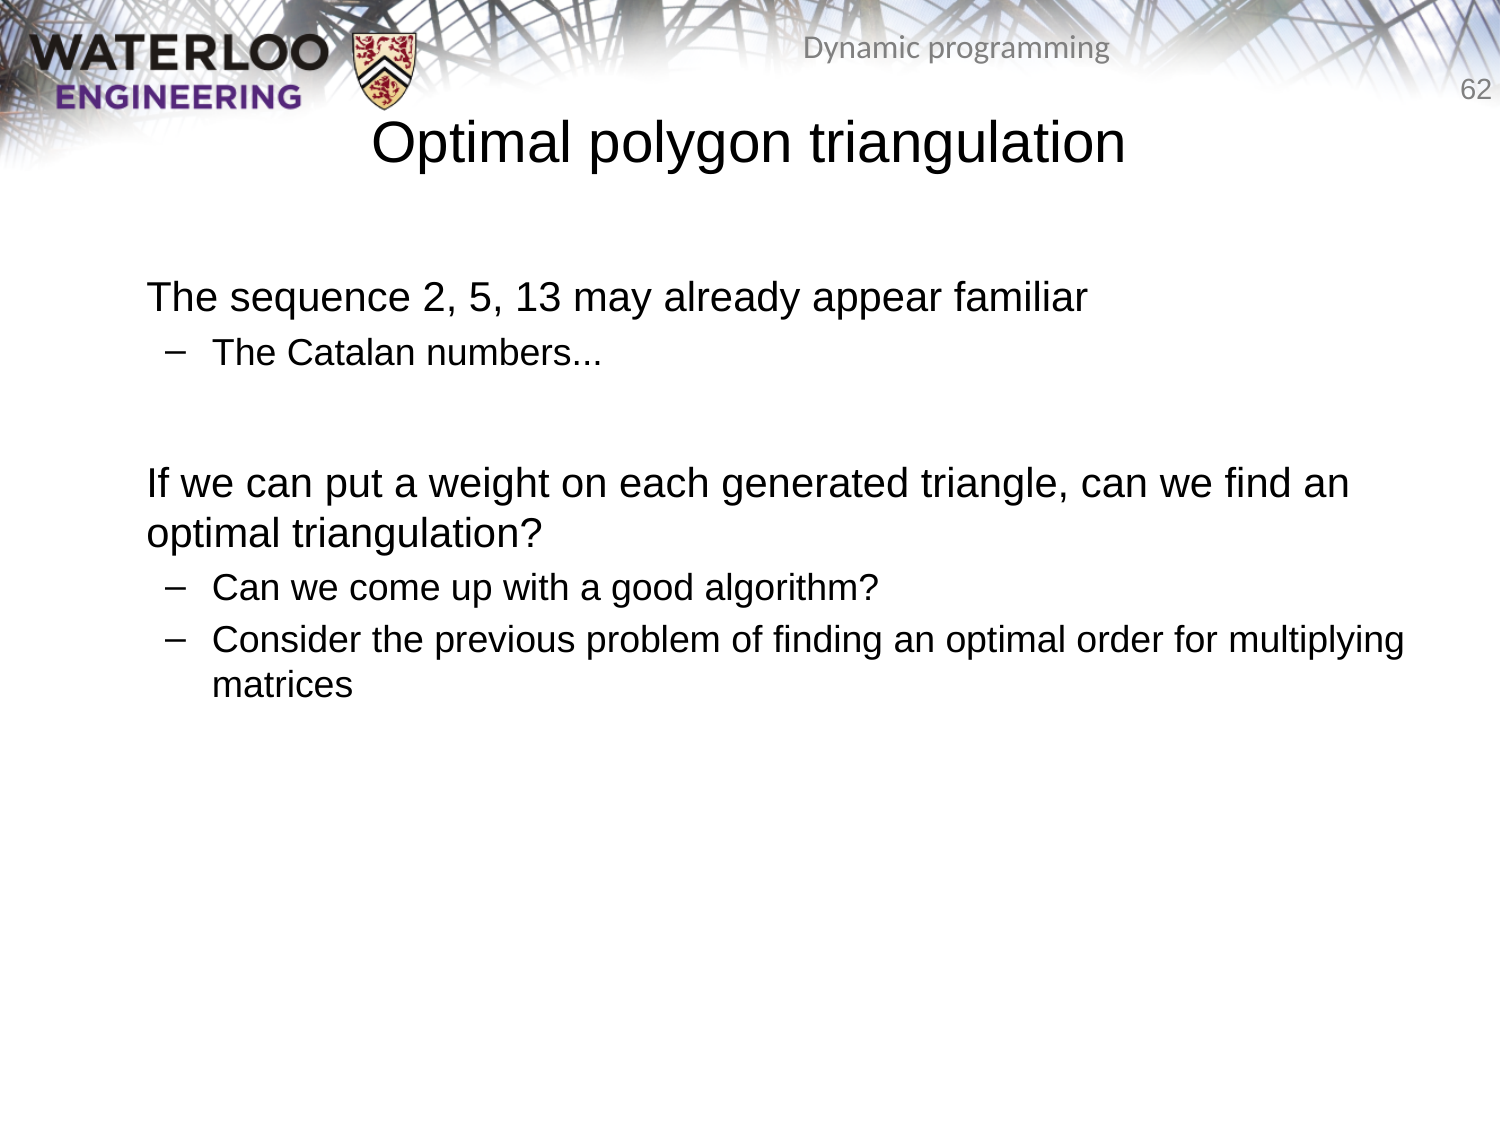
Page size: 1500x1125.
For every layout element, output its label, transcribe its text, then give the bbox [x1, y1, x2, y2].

list The sequence 2, 5, 13 may already appear familiar The Catalan numbers... If we can put a weight on each generated triangle, can we find an optimal triangulation? Can we come up with a good algorithm? Consider the previous problem of finding an optimal order for multiplying matrices [74, 262, 1426, 1006]
title Optimal polygon triangulation [74, 44, 1426, 233]
picture [0, 0, 1500, 1125]
